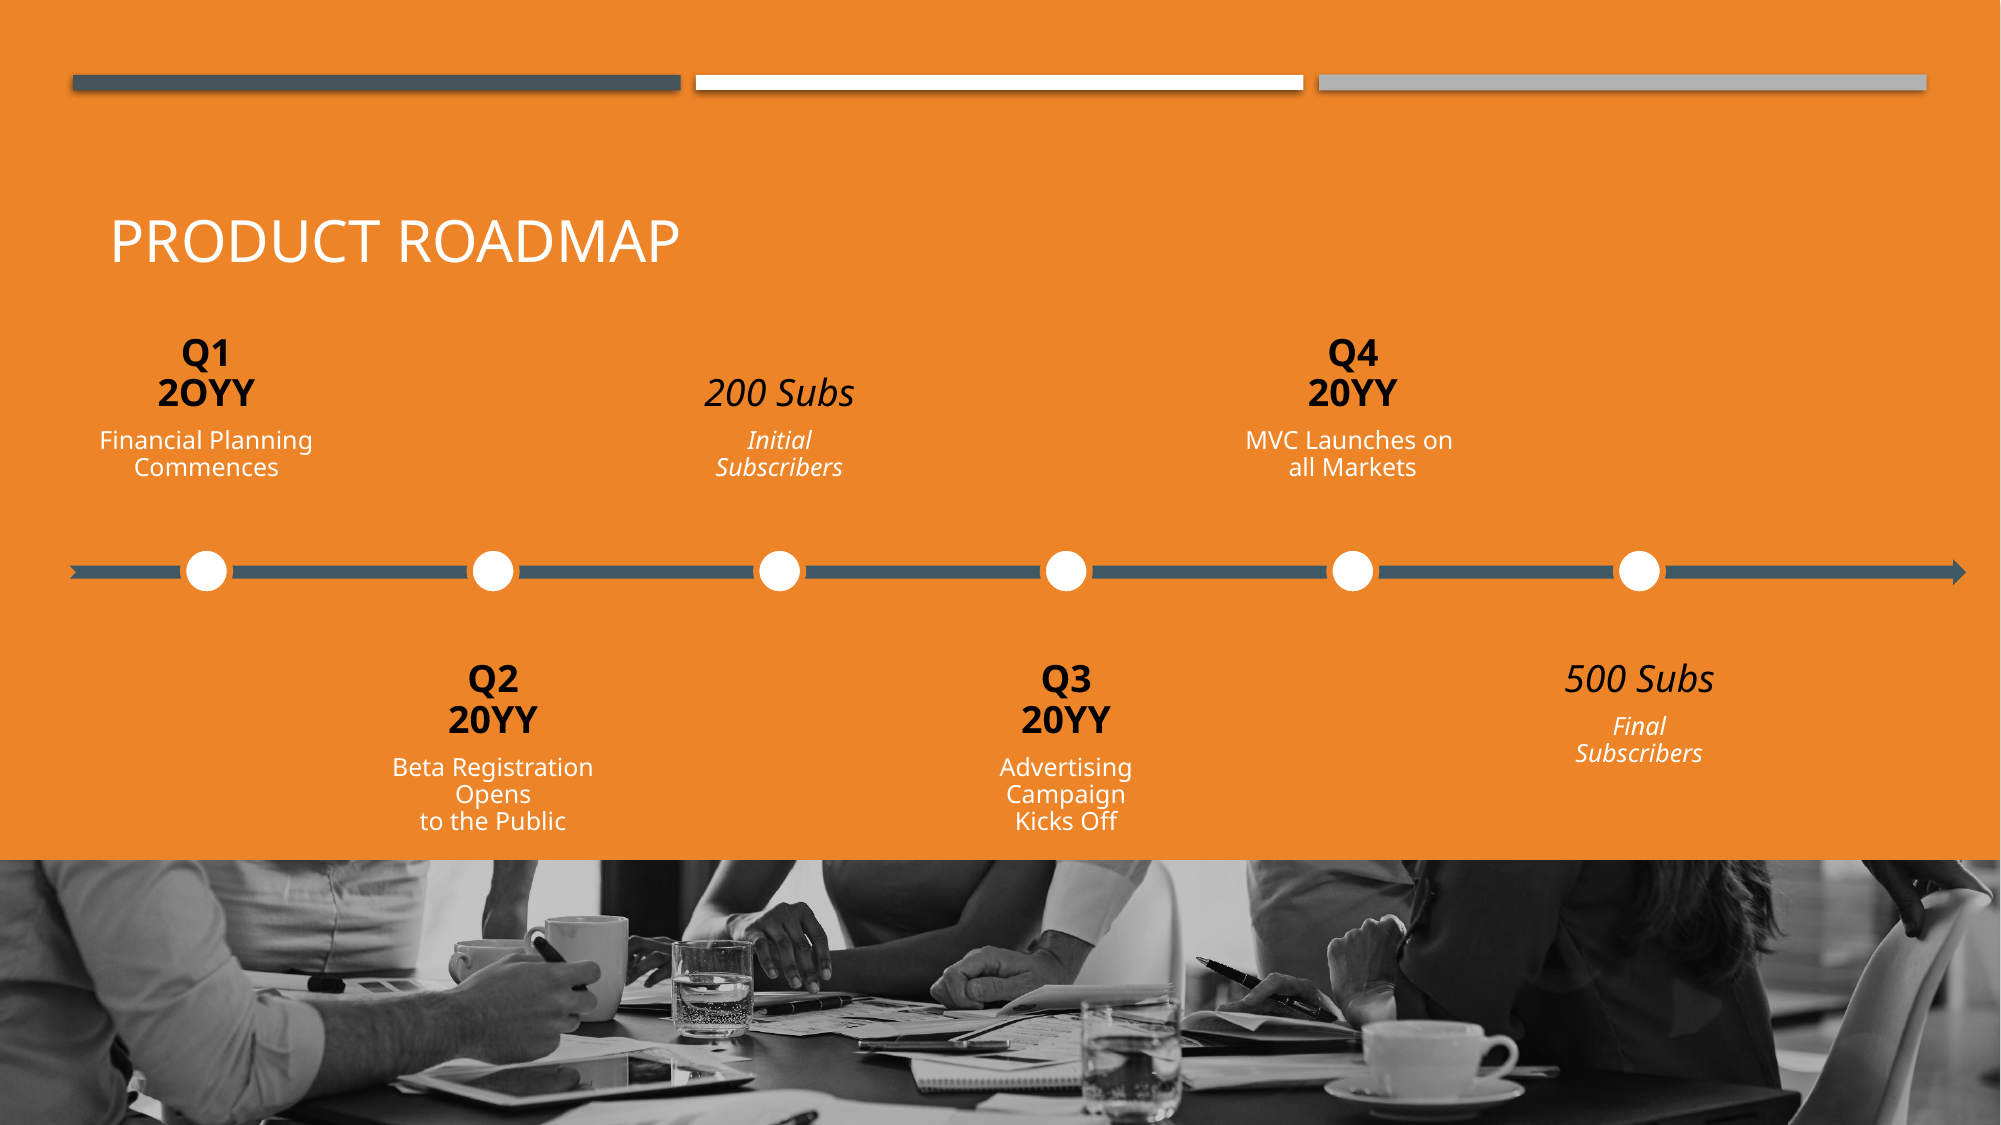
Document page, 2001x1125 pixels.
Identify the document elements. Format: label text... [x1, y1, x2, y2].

title Product Roadmap [94, 119, 1904, 225]
picture [0, 859, 2000, 1125]
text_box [69, 228, 1967, 914]
